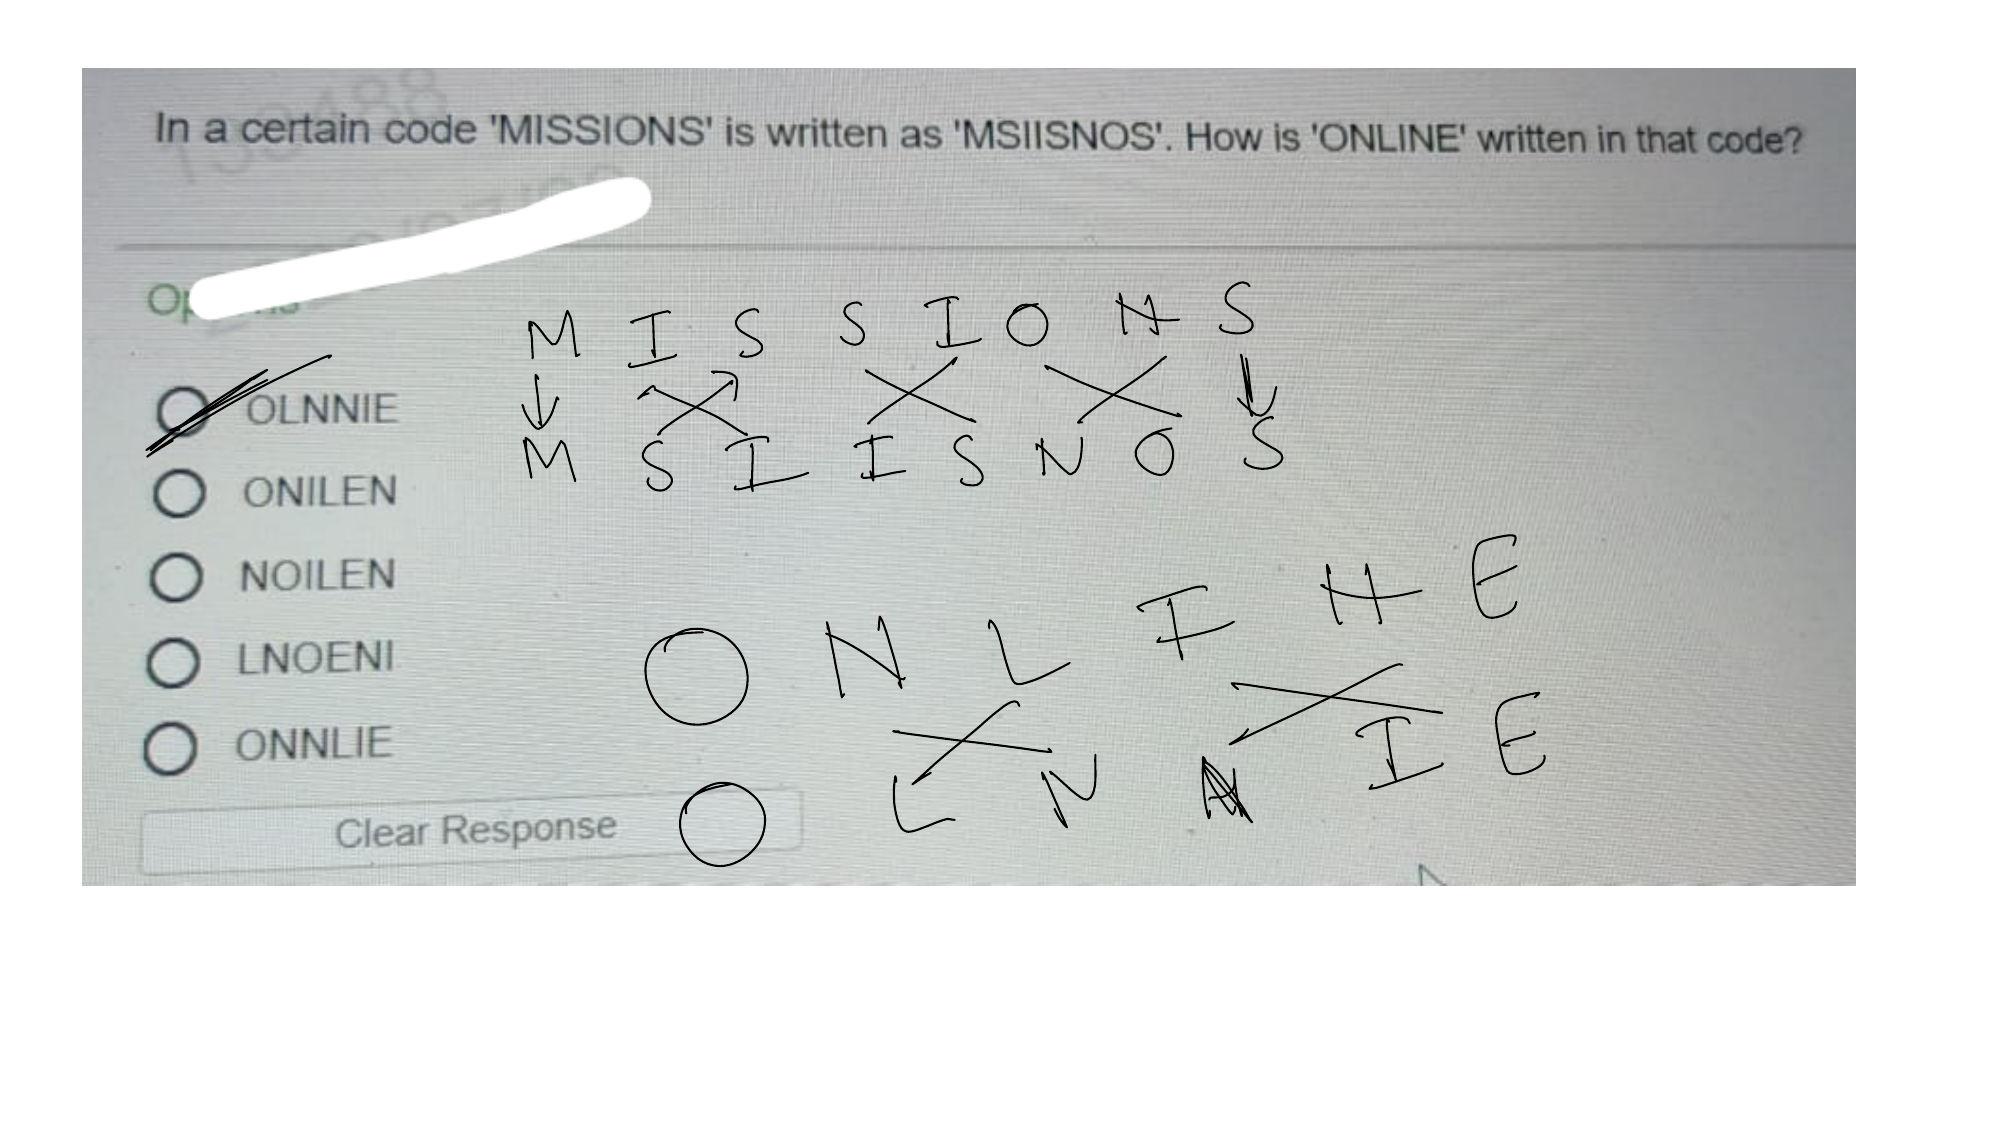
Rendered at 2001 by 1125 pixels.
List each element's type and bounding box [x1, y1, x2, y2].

picture [82, 68, 1856, 886]
